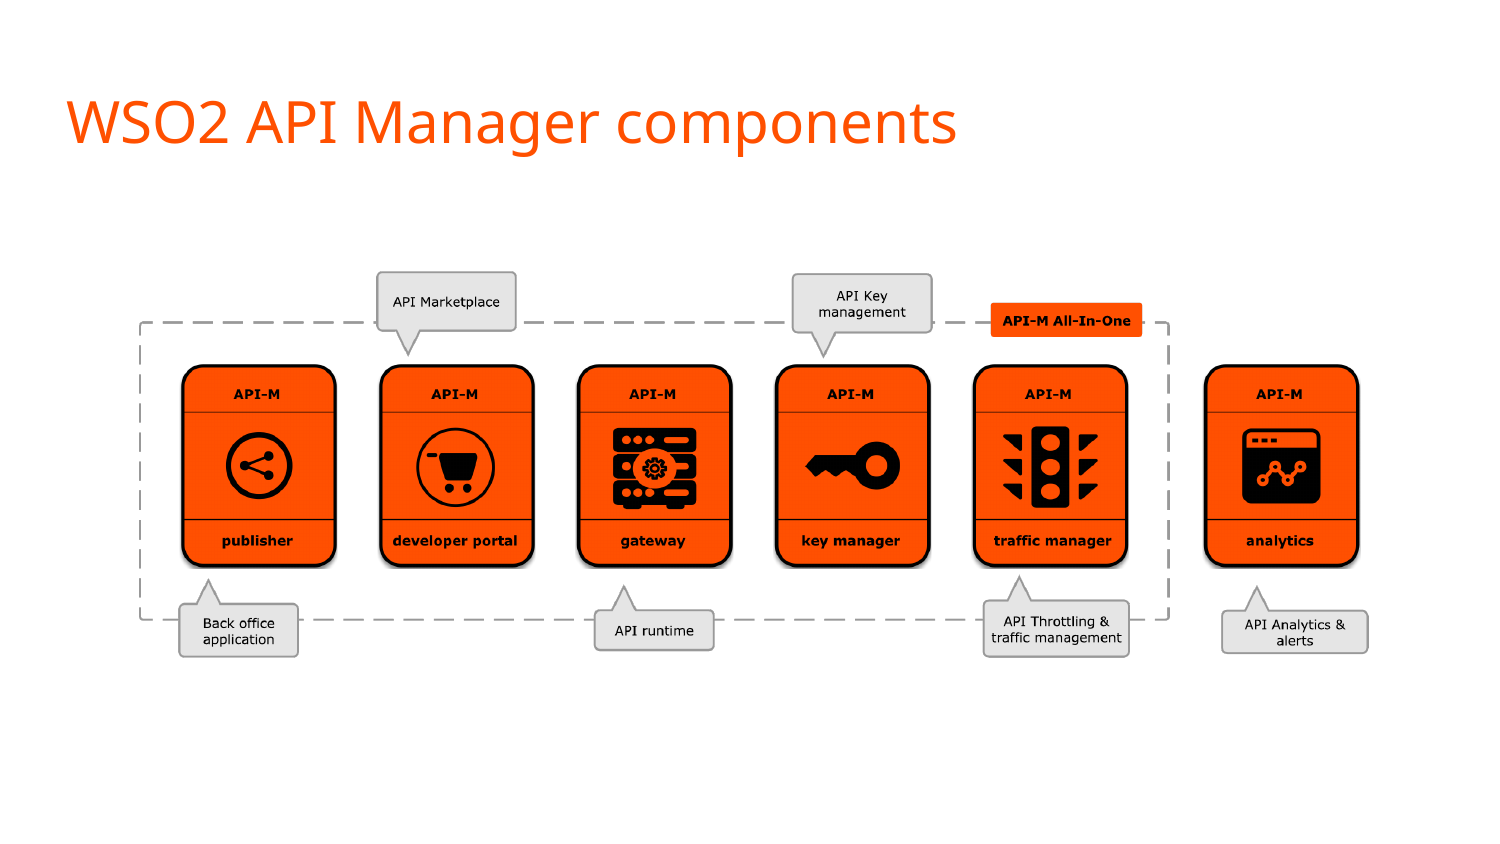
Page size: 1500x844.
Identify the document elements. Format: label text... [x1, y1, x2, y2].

picture [100, 232, 1407, 697]
title WSO2 API Manager components [51, 72, 1449, 167]
